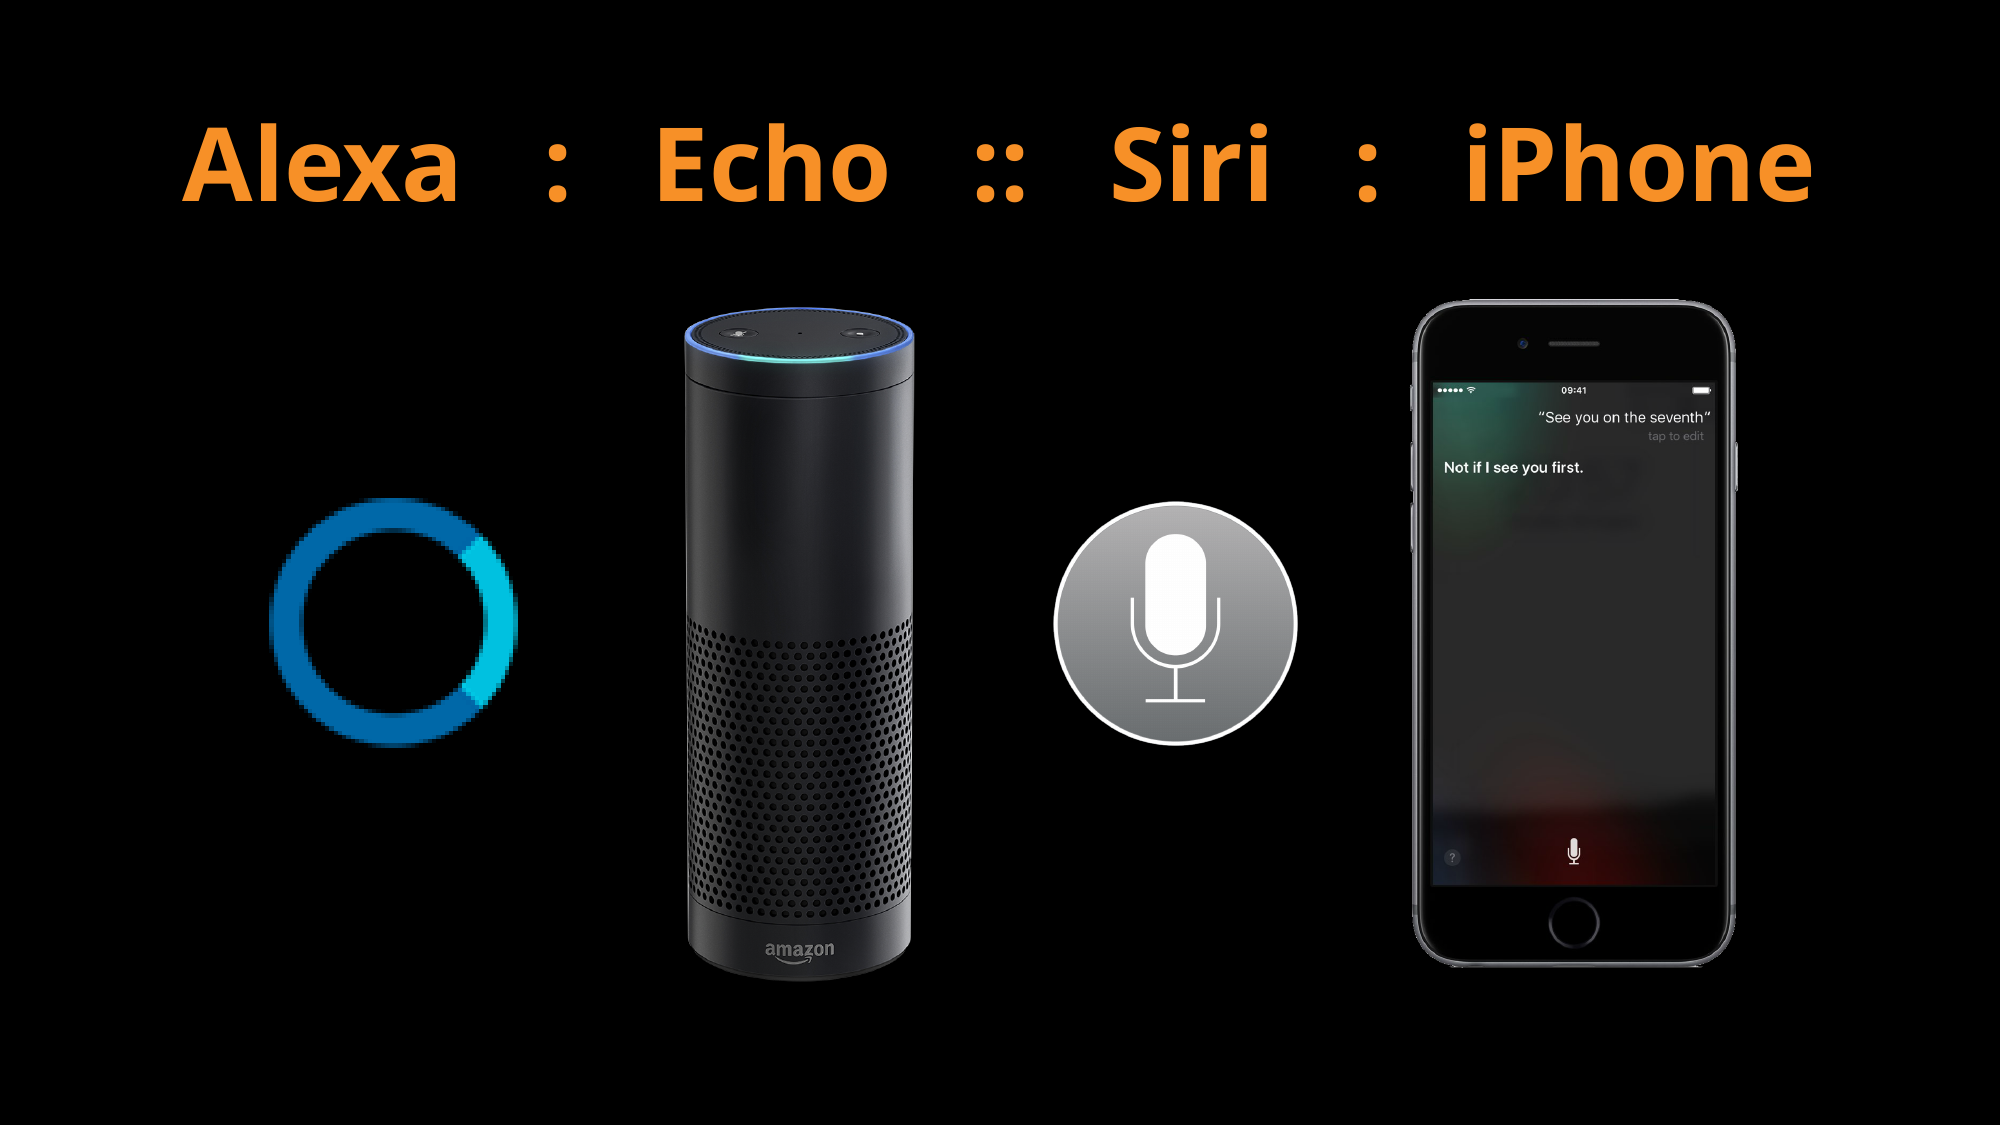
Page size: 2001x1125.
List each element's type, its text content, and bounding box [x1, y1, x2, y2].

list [137, 473, 454, 774]
picture [454, 299, 1298, 989]
picture [1409, 299, 1740, 969]
title Alexa : Echo :: Siri : iPhone [137, 59, 1863, 278]
